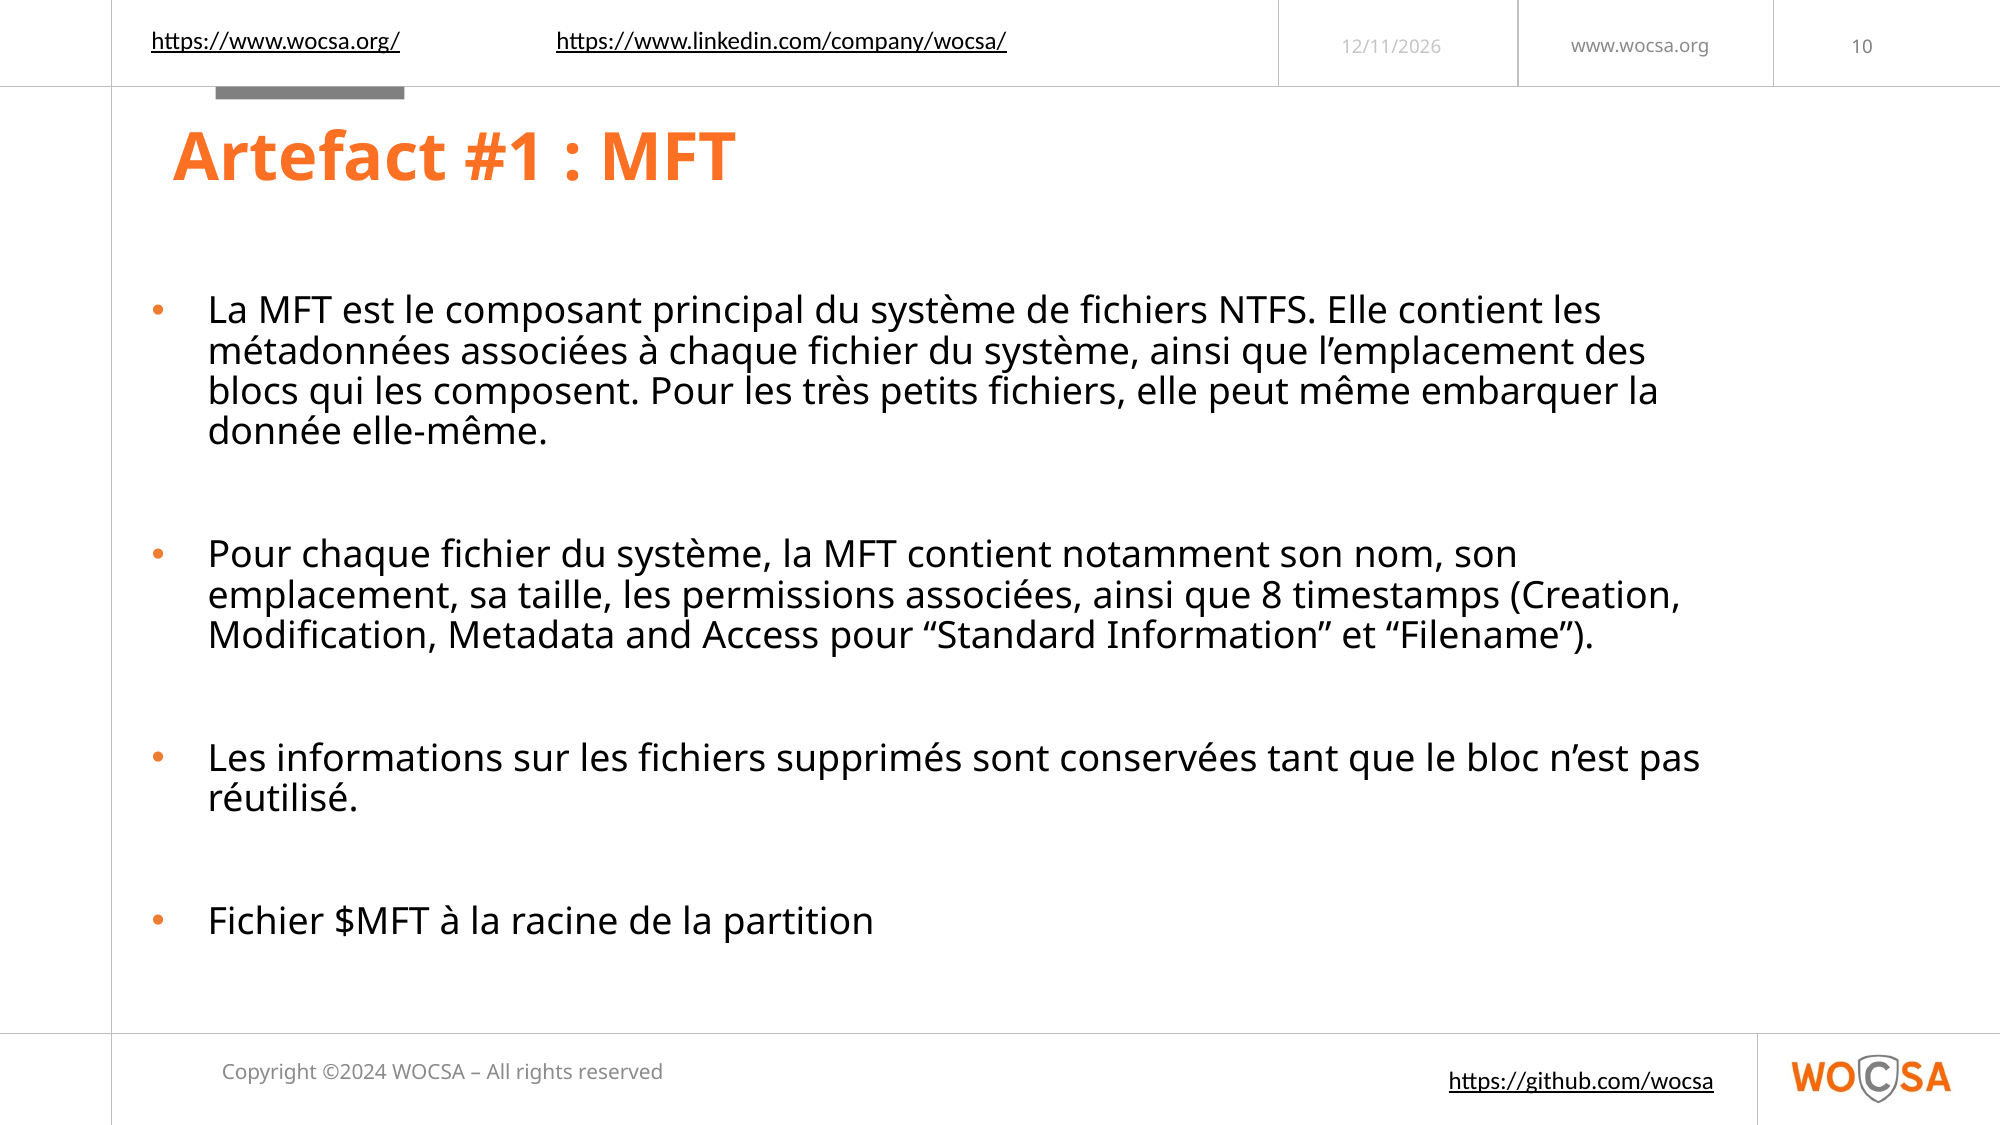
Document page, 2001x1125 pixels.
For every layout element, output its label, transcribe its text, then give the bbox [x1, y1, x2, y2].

list La MFT est le composant principal du système de fichiers NTFS. Elle contient les métadonnées associées à chaque fichier du système, ainsi que l’emplacement des blocs qui les composent. Pour les très petits fichiers, elle peut même embarquer la donnée elle-même. Pour chaque fichier du système, la MFT contient notamment son nom, son emplacement, sa taille, les permissions associées, ainsi que 8 timestamps (Creation, Modification, Metadata and Access pour “Standard Information” et “Filename”). Les informations sur les fichiers supprimés sont conservées tant que le bloc n’est pas réutilisé. Fichier $MFT à la racine de la partition [136, 259, 1752, 974]
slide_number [1271, 62, 1512, 67]
footer Copyright ©2024 WOCSA – All rights reserved [110, 1042, 786, 1103]
title Artefact #1 : MFT [158, 108, 1670, 209]
text_box https://www.wocsa.org/ [136, 17, 541, 62]
text_box https://github.com/wocsa [1433, 1057, 1841, 1102]
picture [1787, 1050, 1955, 1107]
text_box https://www.linkedin.com/company/wocsa/ [541, 16, 1543, 62]
